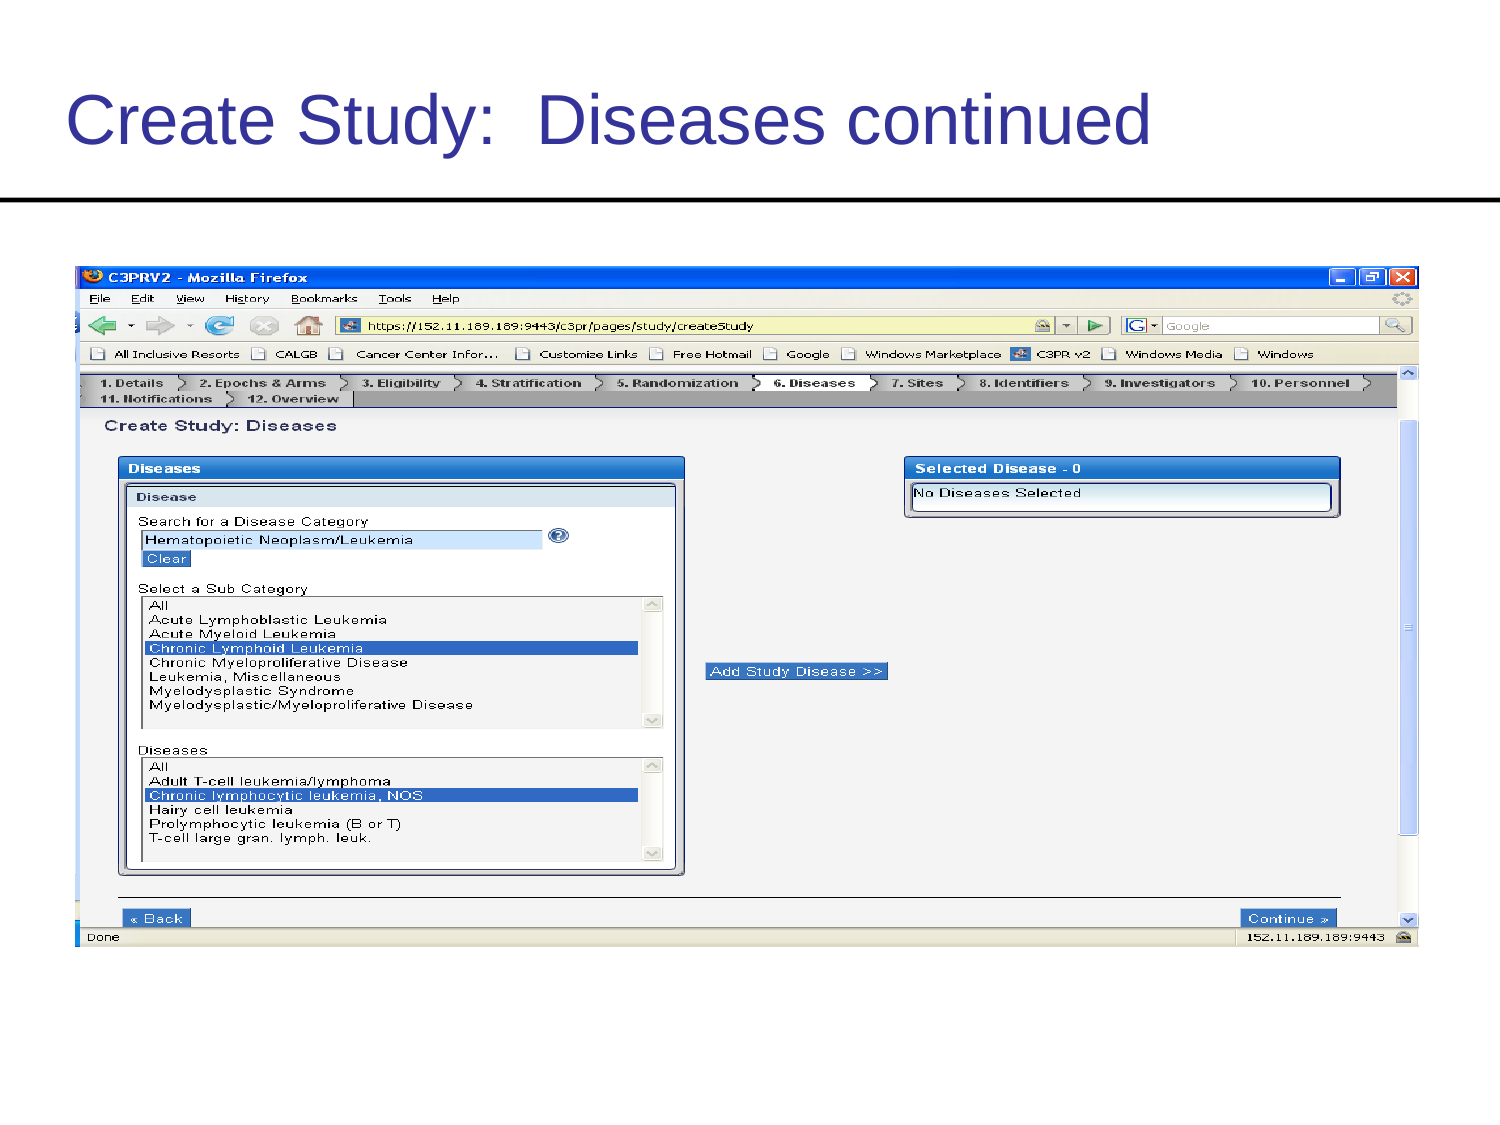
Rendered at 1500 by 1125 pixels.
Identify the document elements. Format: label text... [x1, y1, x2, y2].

title Create Study: Diseases continued [49, 62, 1401, 171]
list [74, 262, 1426, 951]
